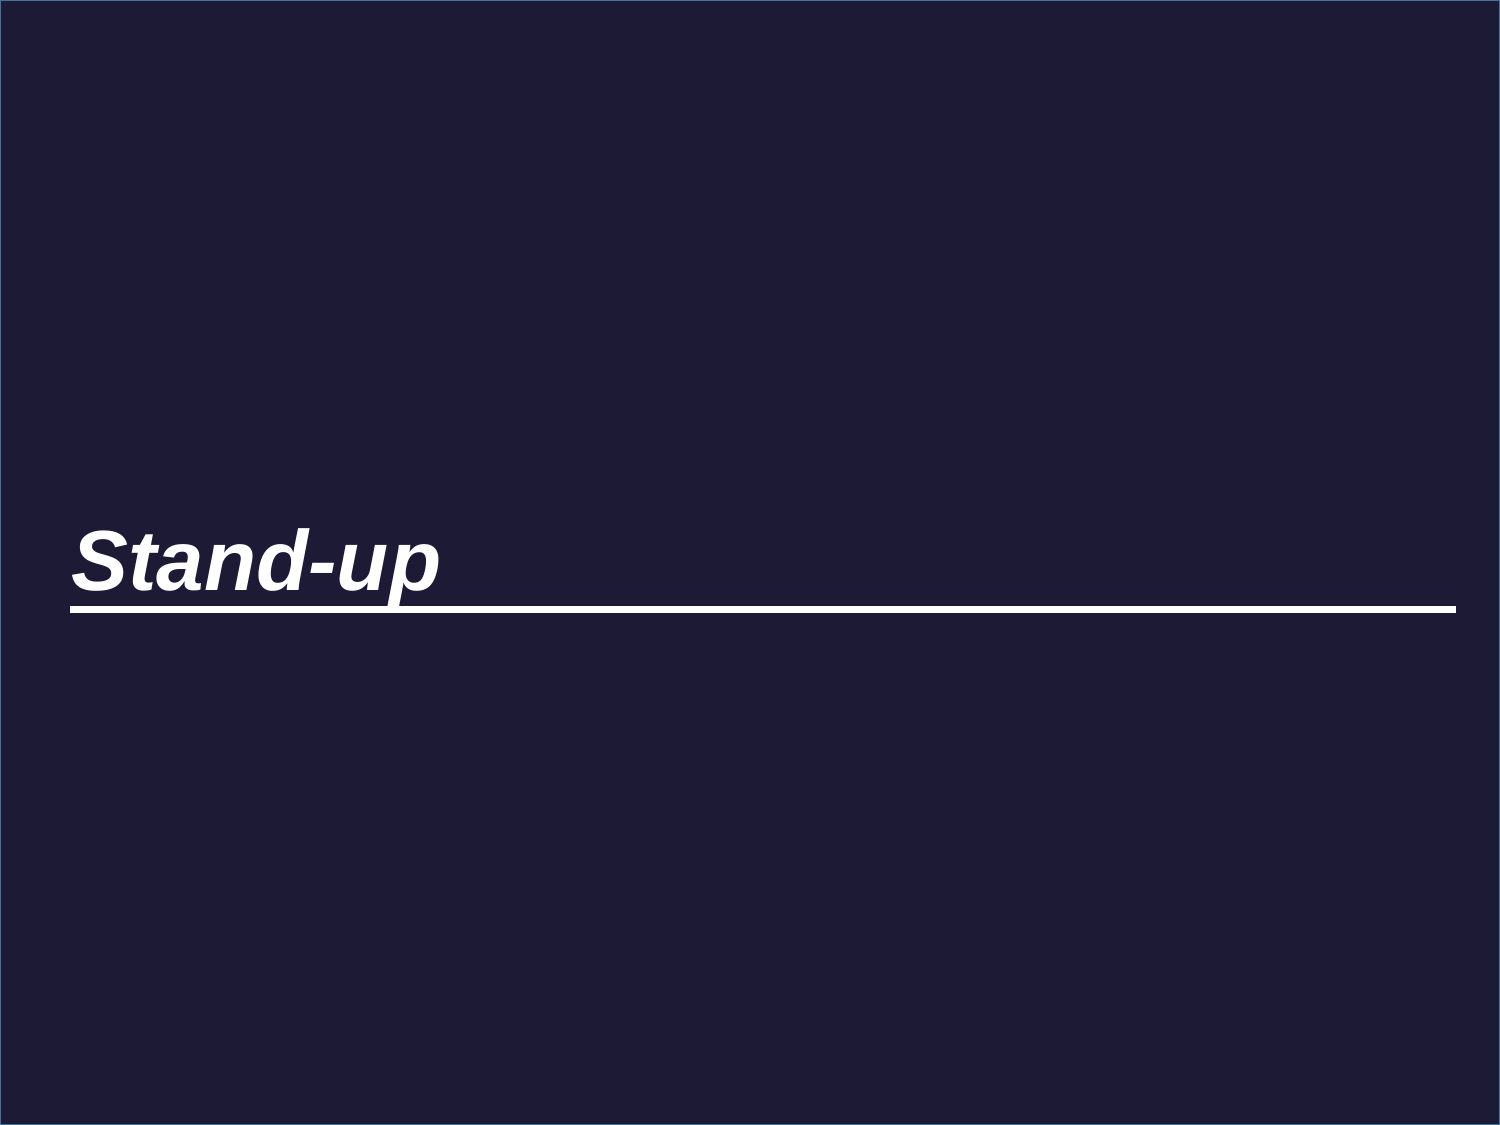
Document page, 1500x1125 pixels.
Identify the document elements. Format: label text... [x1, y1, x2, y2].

text_box Stand-up [64, 497, 1414, 615]
